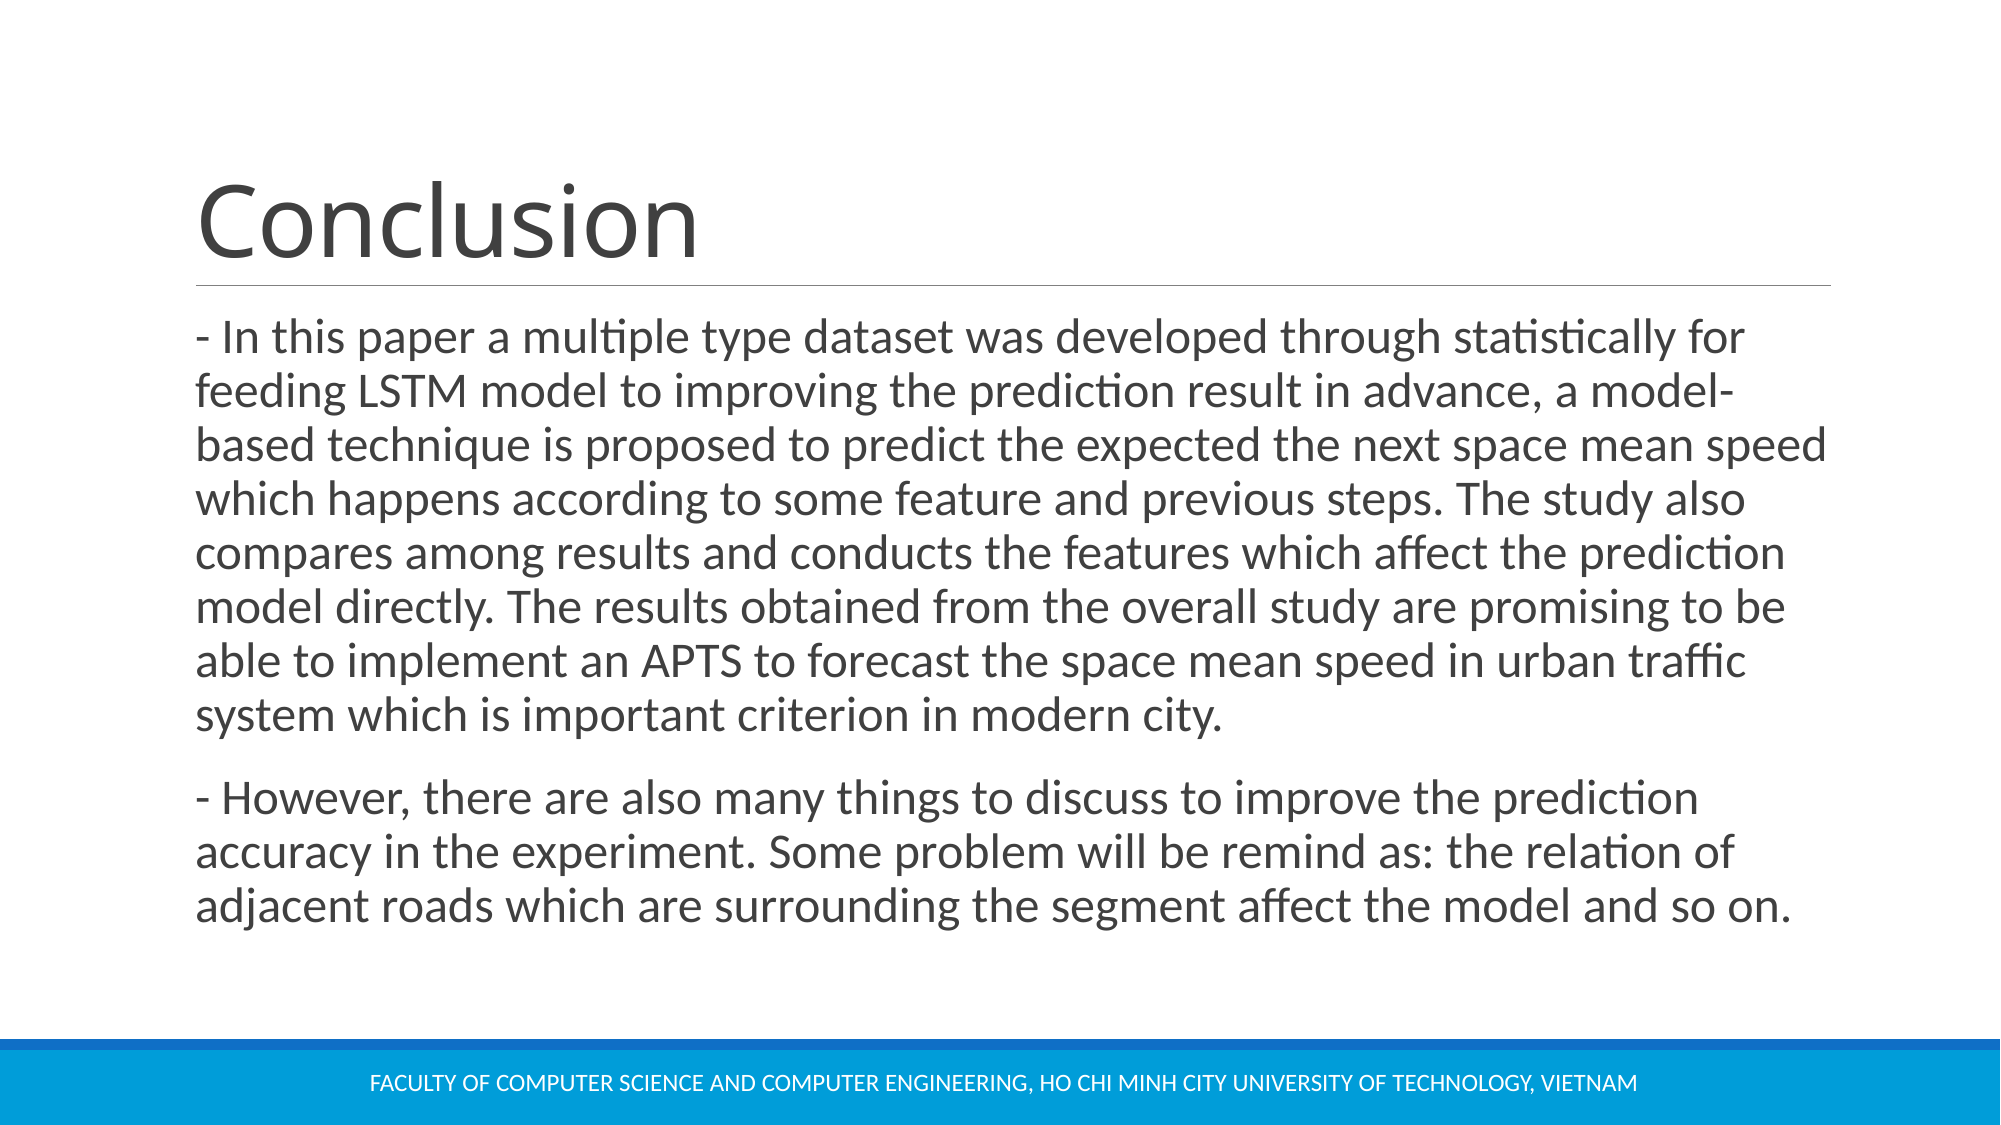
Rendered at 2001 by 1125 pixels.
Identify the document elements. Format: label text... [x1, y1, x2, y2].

list - In this paper a multiple type dataset was developed through statistically for feeding LSTM model to improving the prediction result in advance, a model-based technique is proposed to predict the expected the next space mean speed which happens according to some feature and previous steps. The study also compares among results and conducts the features which affect the prediction model directly. The results obtained from the overall study are promising to be able to implement an APTS to forecast the space mean speed in urban traffic system which is important criterion in modern city. - However, there are also many things to discuss to improve the prediction accuracy in the experiment. Some problem will be remind as: the relation of adjacent roads which are surrounding the segment affect the model and so on. [180, 302, 1830, 963]
footer Faculty of Computer Science and Computer Engineering, Ho Chi Minh City University of Technology, Vietnam [350, 1051, 1660, 1112]
title Conclusion [180, 47, 1830, 285]
